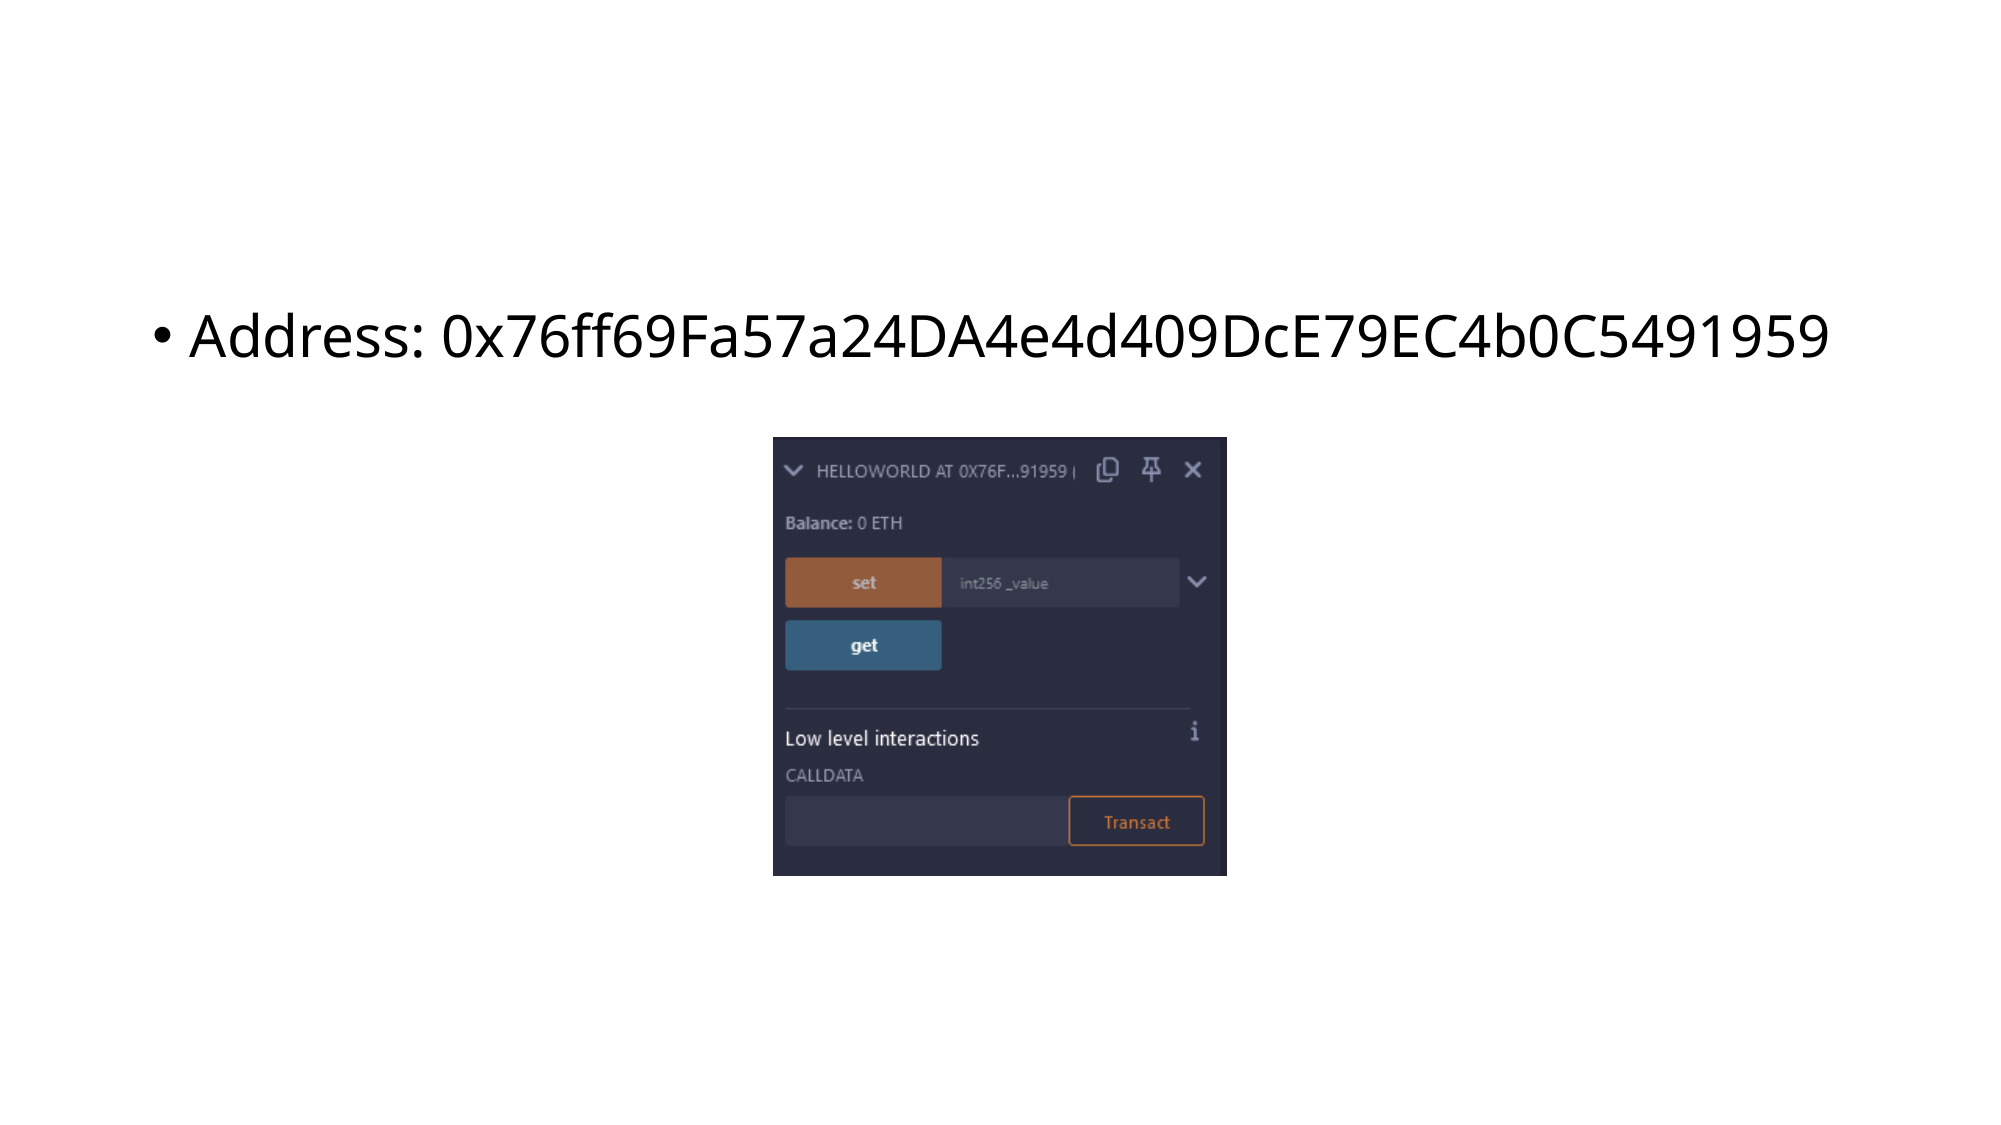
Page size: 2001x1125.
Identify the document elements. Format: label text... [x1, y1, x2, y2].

list Address: 0x76ff69Fa57a24DA4e4d409DcE79EC4b0C5491959 [137, 299, 1863, 1014]
picture [772, 437, 1227, 876]
